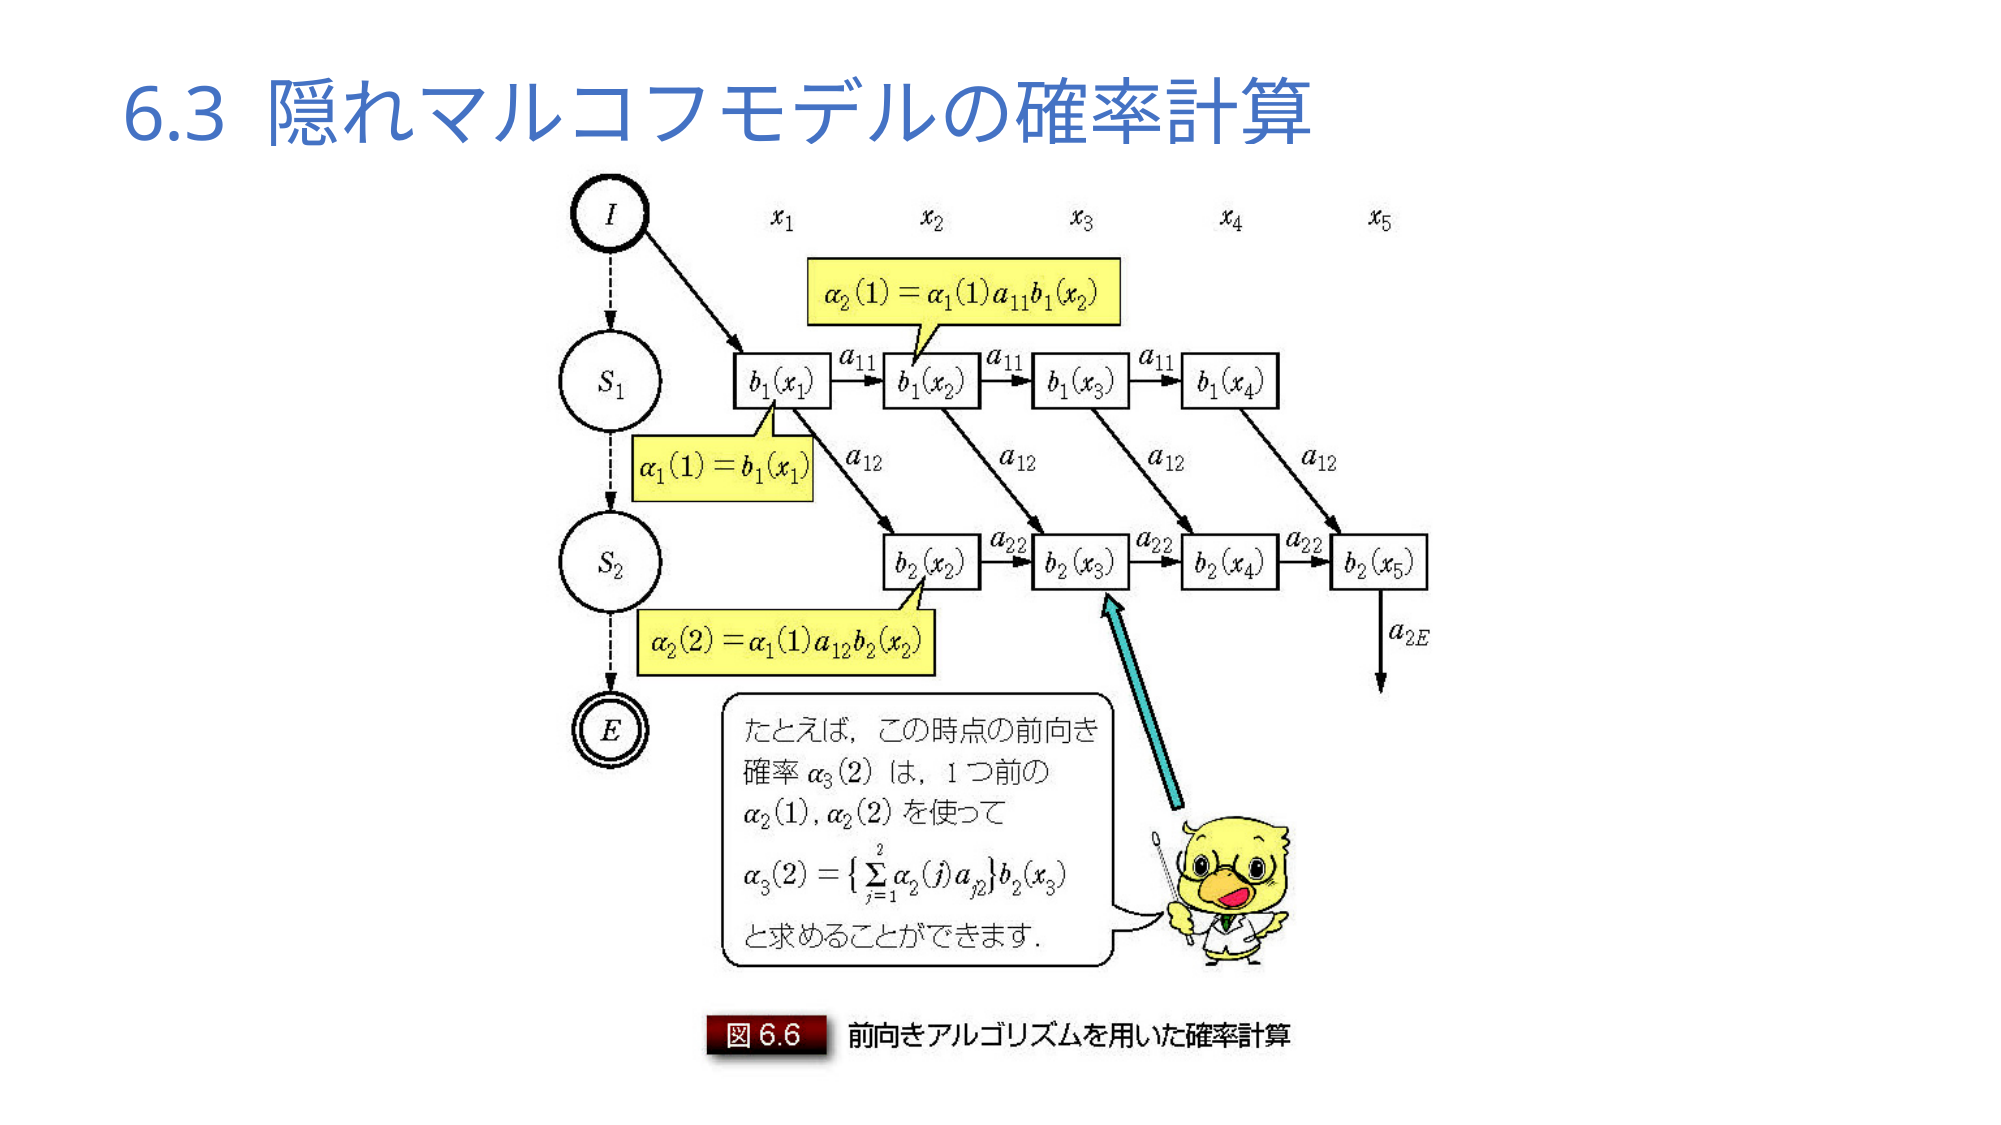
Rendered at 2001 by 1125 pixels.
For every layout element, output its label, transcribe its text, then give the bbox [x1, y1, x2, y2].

title 6.3 隠れマルコフモデルの確率計算 [107, 58, 1401, 174]
picture [526, 144, 1474, 1082]
